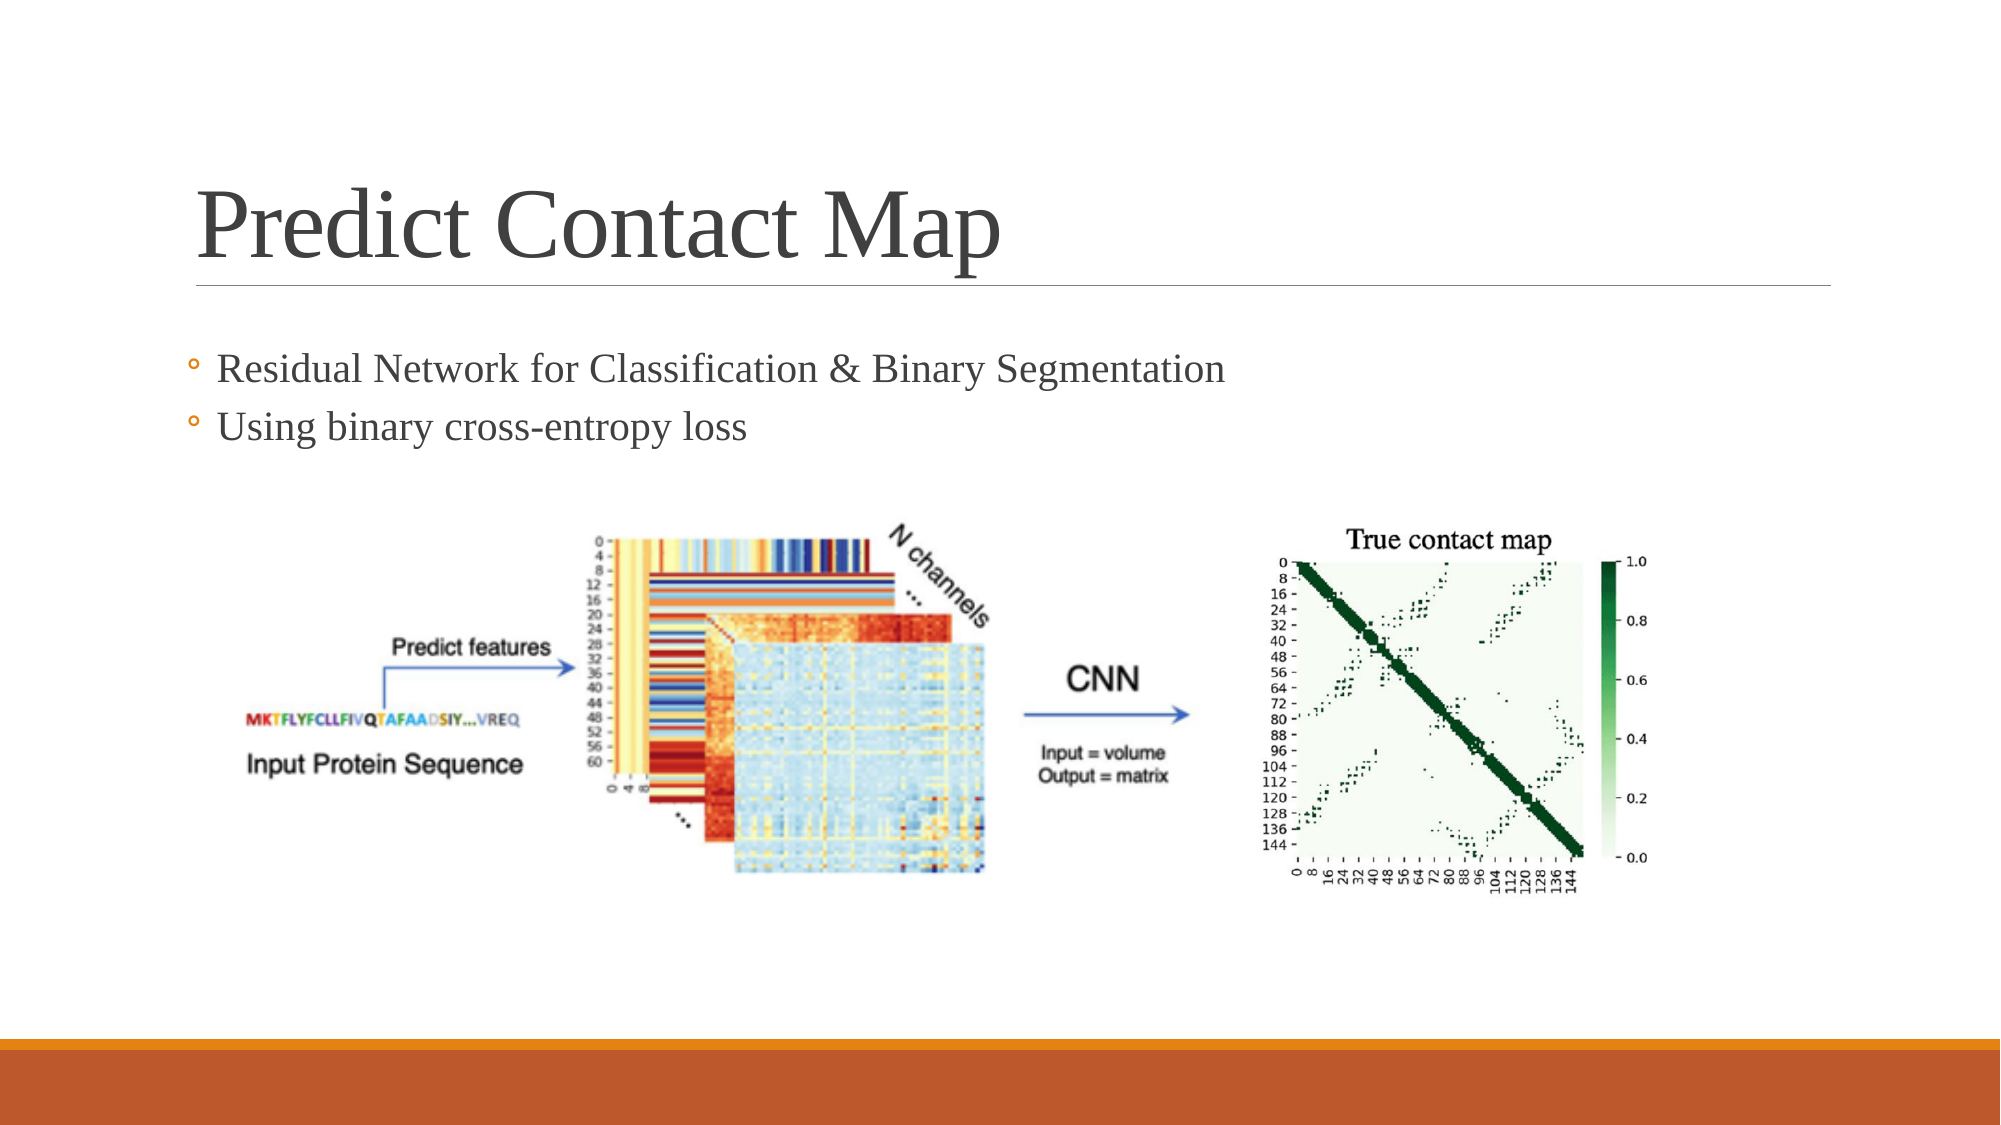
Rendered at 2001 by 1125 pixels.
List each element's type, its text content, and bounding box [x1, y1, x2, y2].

title ﻿Predict Contact Map [180, 47, 1830, 285]
picture [201, 509, 1204, 899]
picture [1250, 509, 1659, 904]
list Residual Network for Classification & Binary Segmentation ﻿Using binary cross-entropy loss [153, 285, 1961, 1002]
